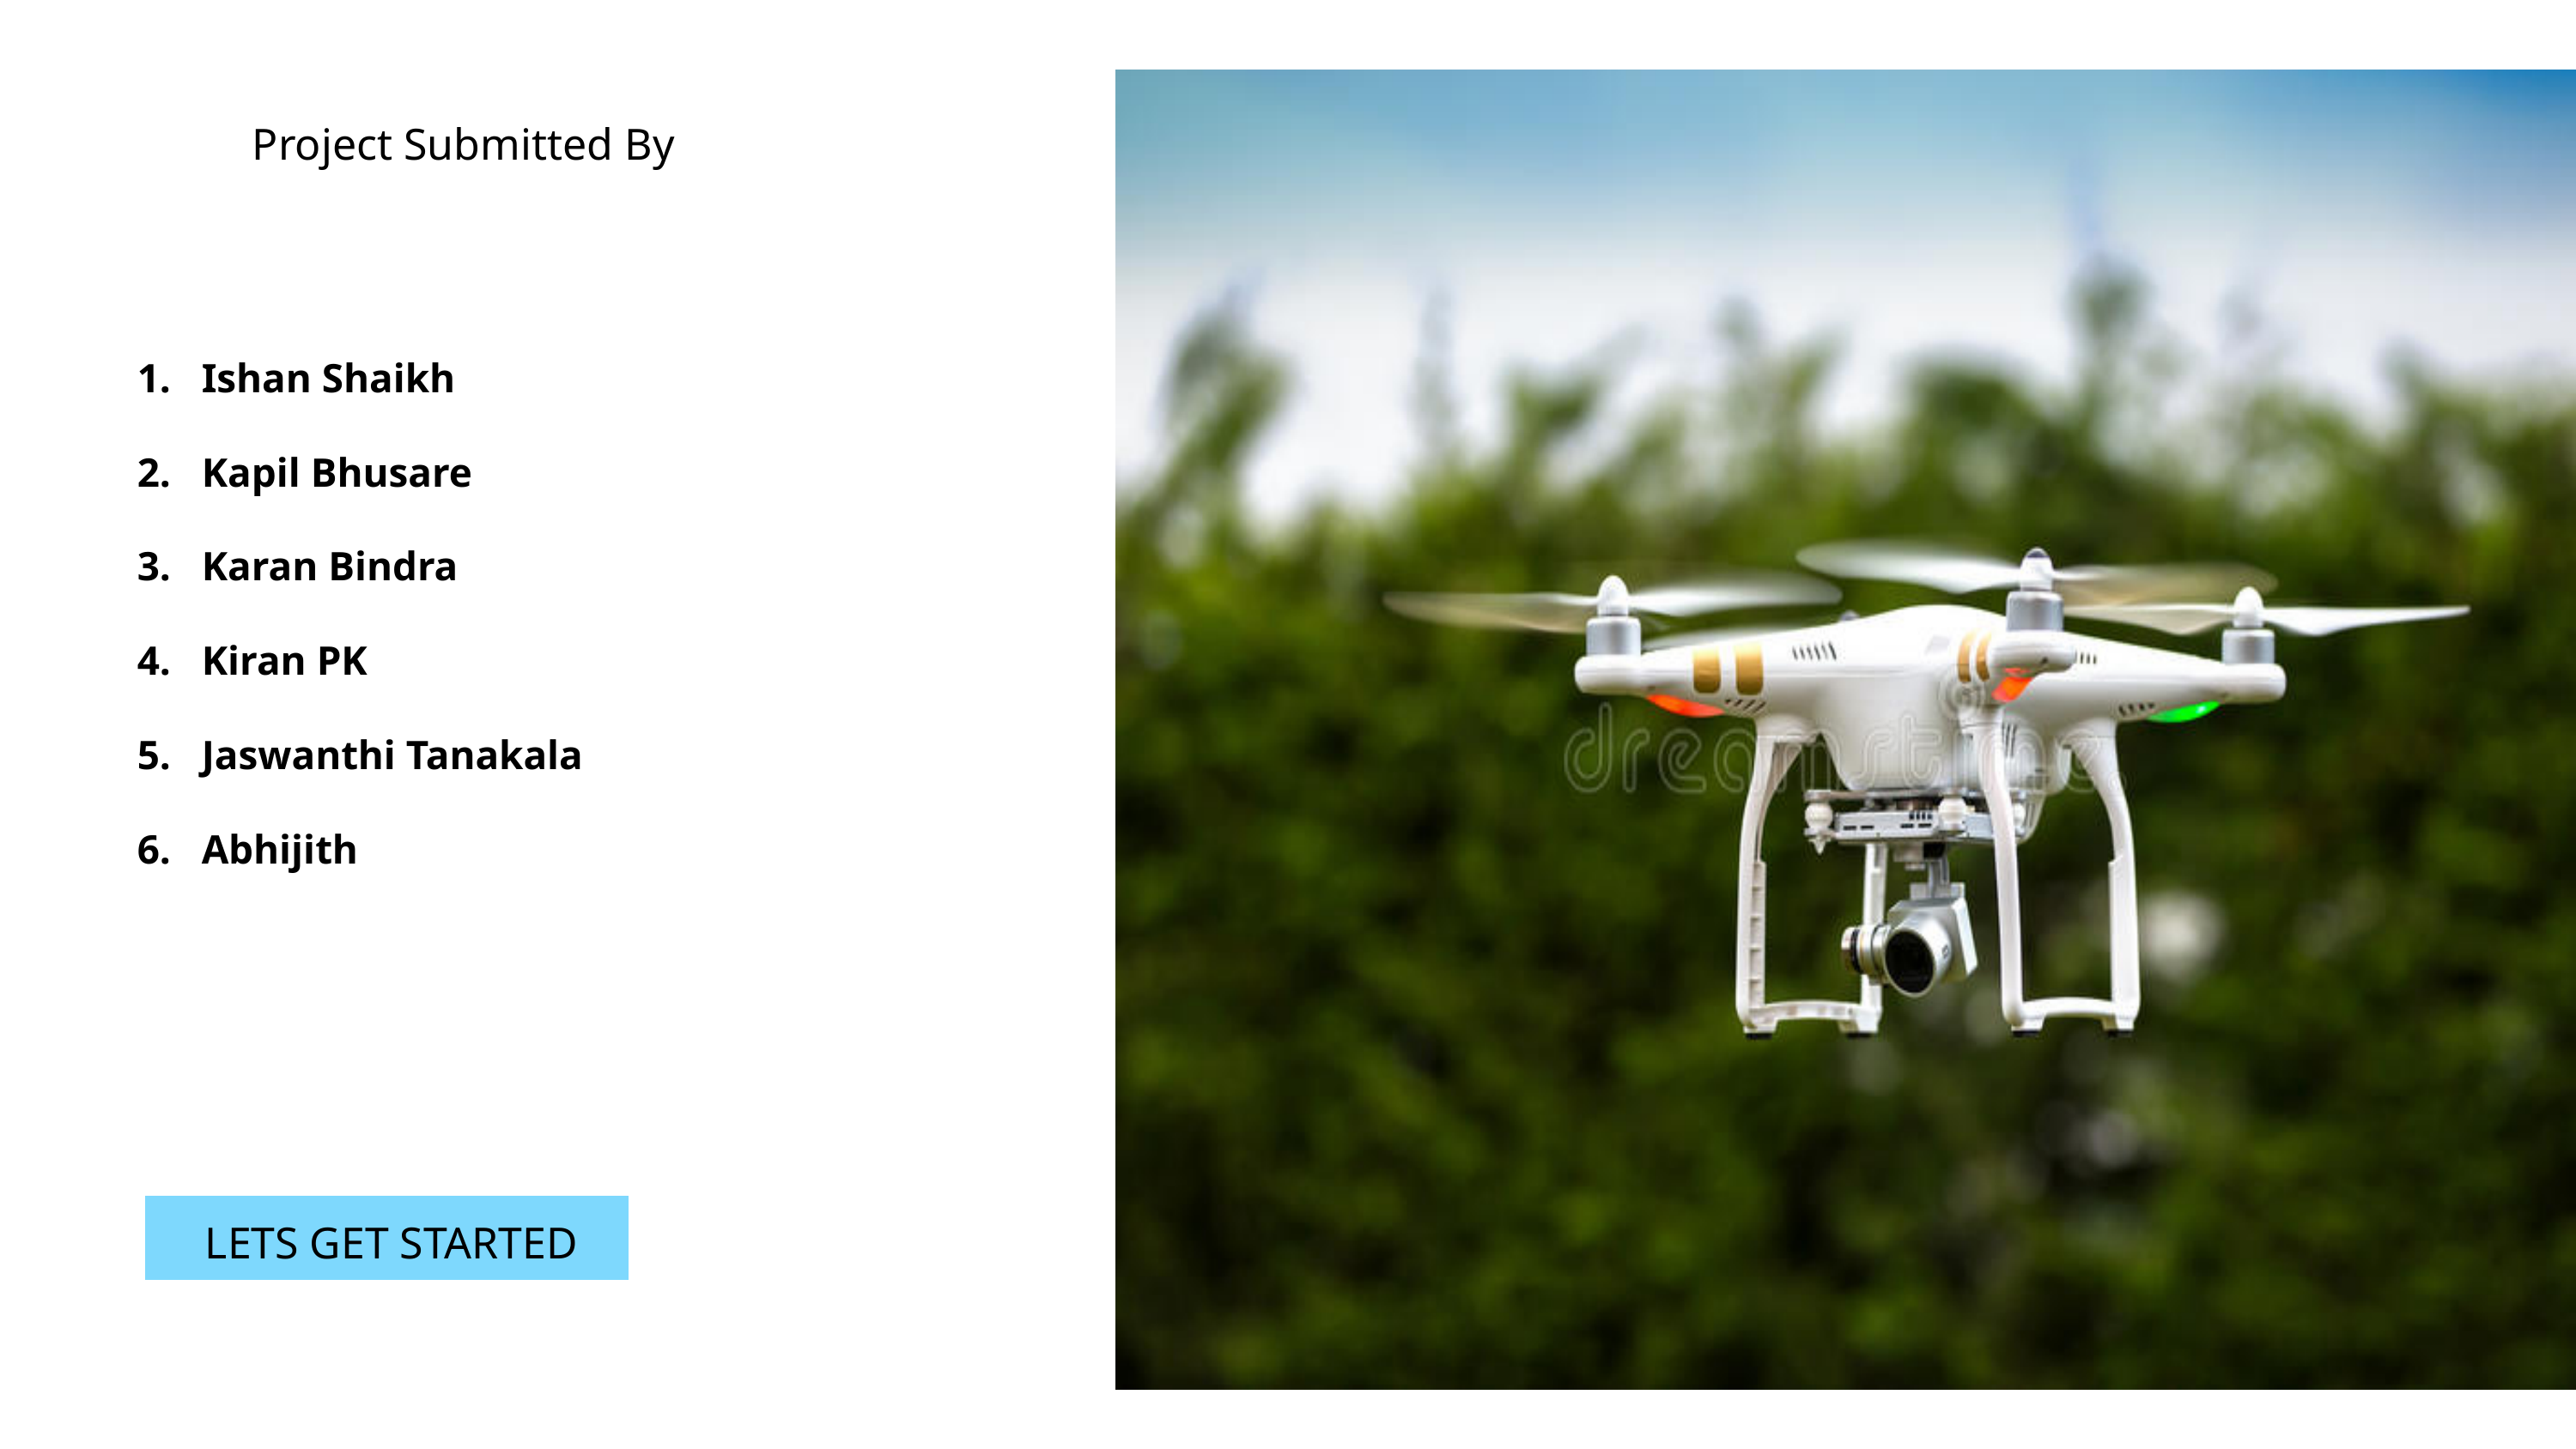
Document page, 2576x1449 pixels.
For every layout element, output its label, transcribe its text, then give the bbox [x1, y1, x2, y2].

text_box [144, 1196, 629, 1281]
text_box LETS GET STARTED [633, 1207, 639, 1268]
picture [1115, 69, 2576, 1390]
text_box Ishan Shaikh Kapil Bhusare Karan Bindra Kiran PK Jaswanthi Tanakala Abhijith [137, 306, 1023, 872]
text_box Project Submitted By [252, 108, 907, 229]
